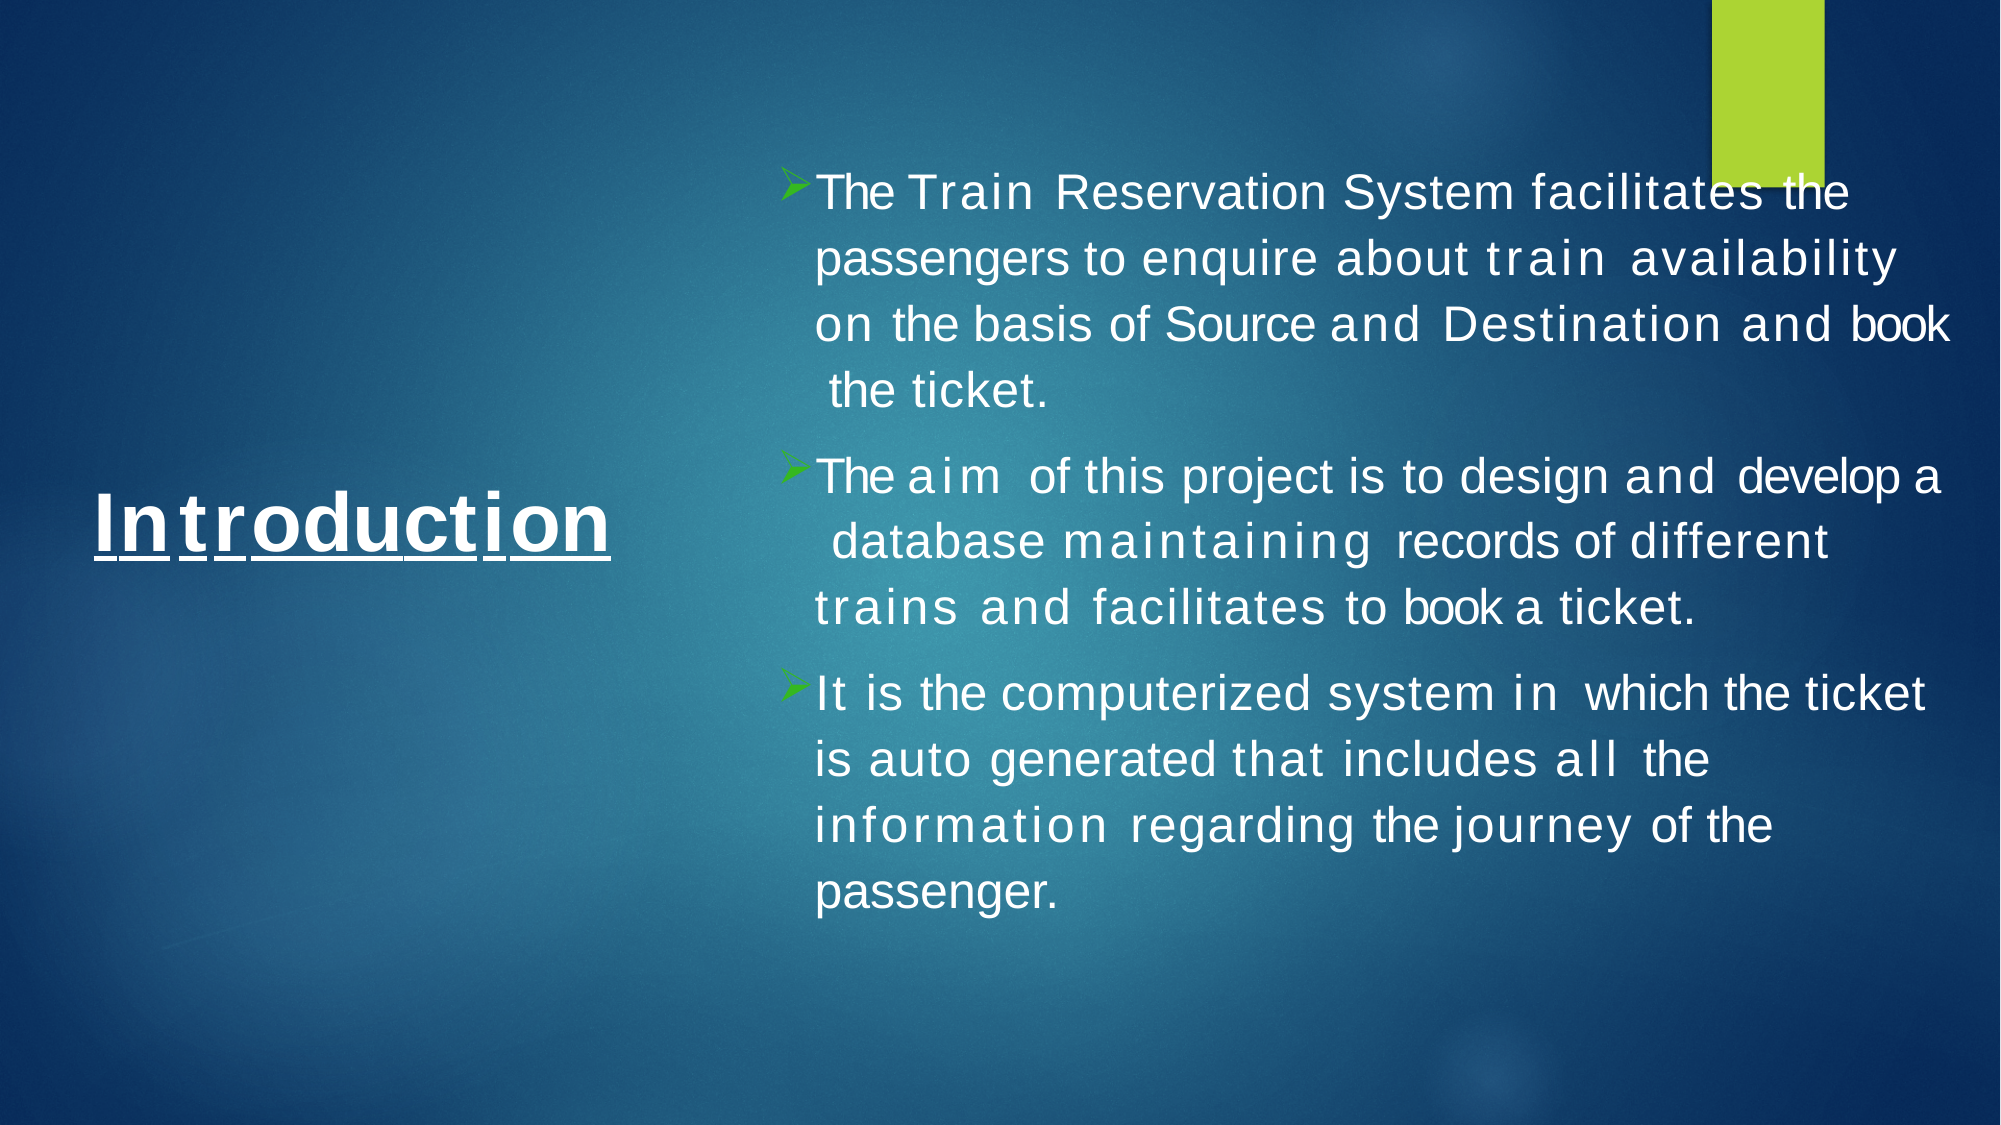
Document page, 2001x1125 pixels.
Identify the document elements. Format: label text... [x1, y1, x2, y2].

text_box The Train Reservation System facilitates the passengers to enquire about train availability on the basis of Source and Destination and book the ticket. The aim of this project is to design and develop a database maintaining records of different trains and facilitates to book a ticket. It is the computerized system in which the ticket is auto generated that includes all the information regarding the journey of the passenger. [775, 152, 1953, 919]
picture [0, 0, 2001, 1125]
text_box Introduction [91, 465, 638, 569]
